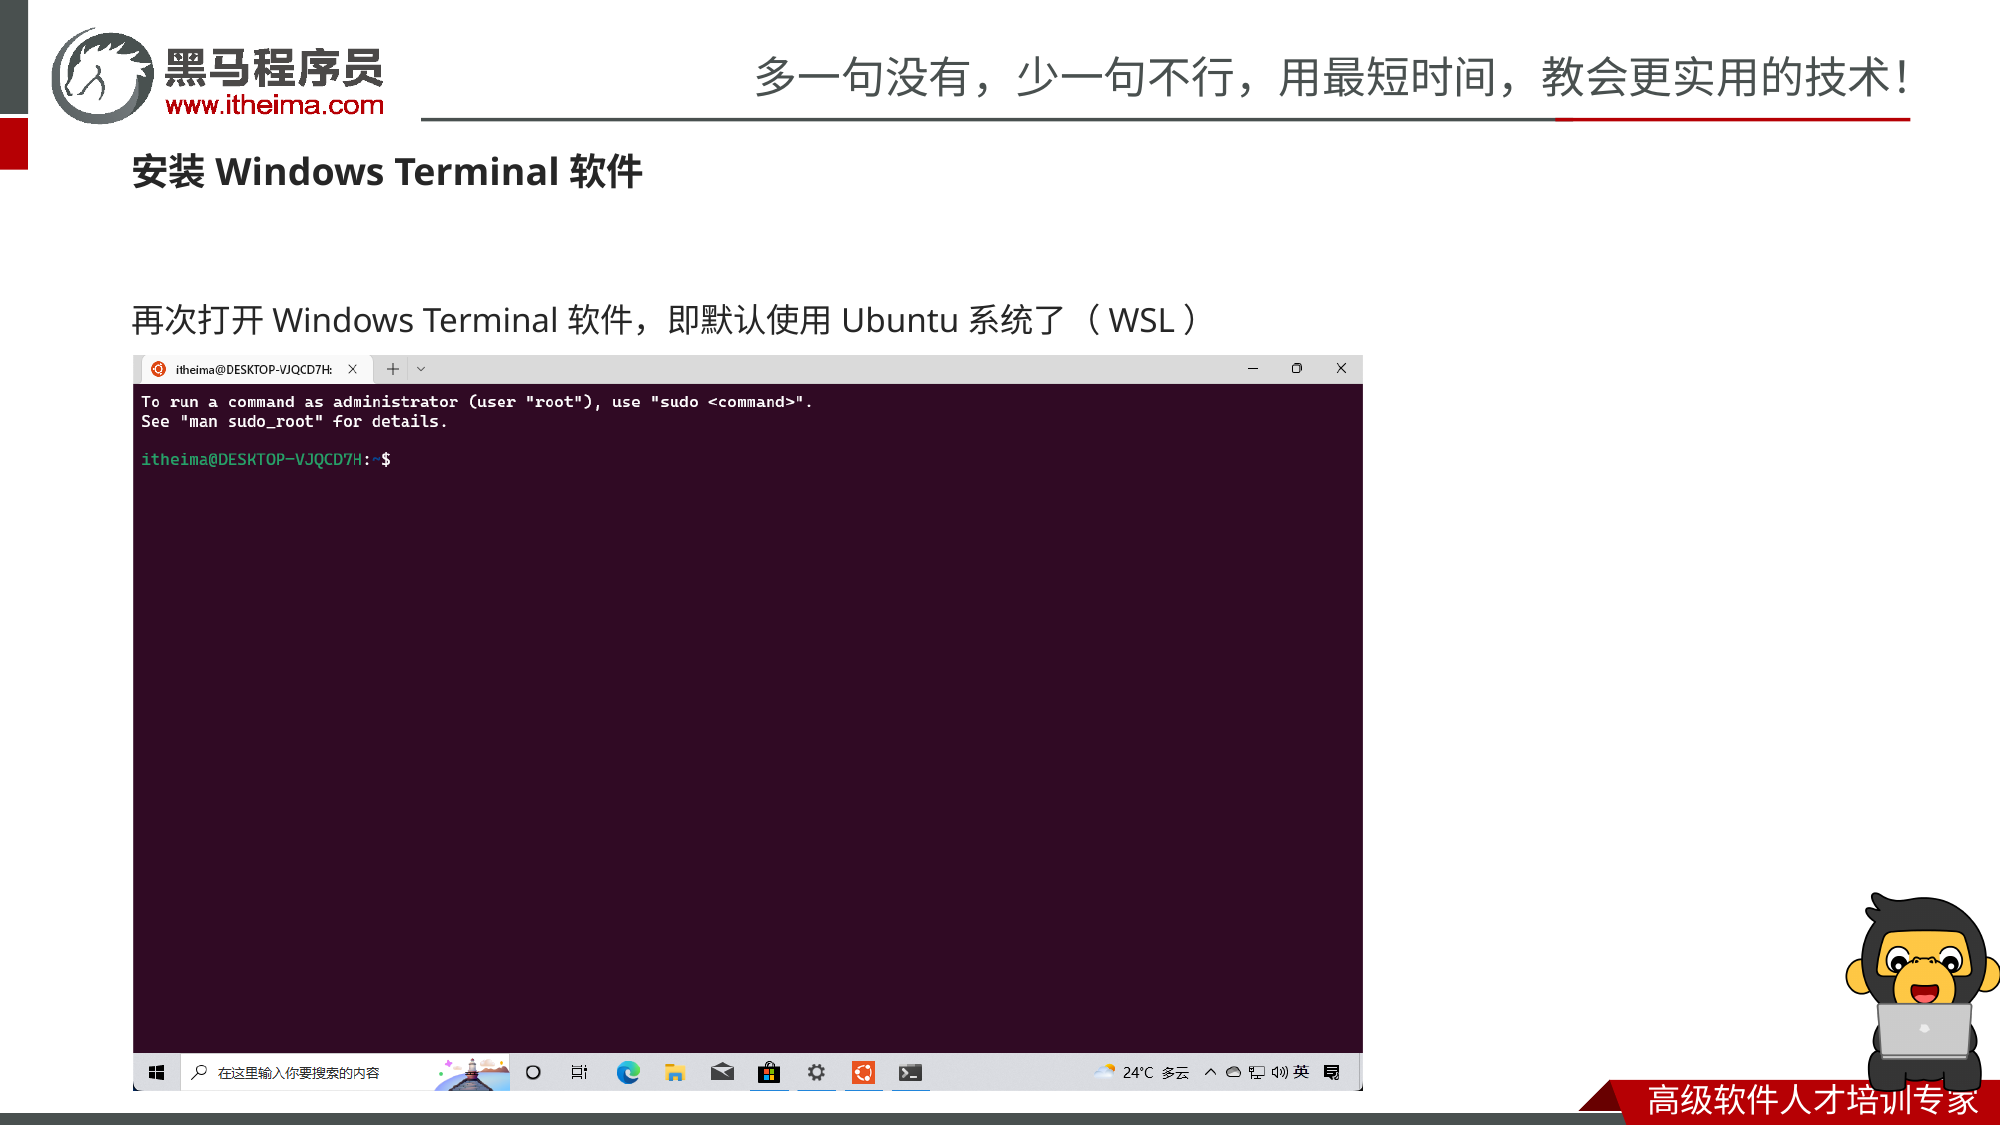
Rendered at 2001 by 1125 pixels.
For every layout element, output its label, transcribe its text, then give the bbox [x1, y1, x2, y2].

list 再次打开Windows Terminal软件，即默认使用Ubuntu系统了（WSL） [116, 271, 1872, 964]
list 安装Windows Terminal软件 [116, 154, 1872, 239]
picture [1813, 878, 2000, 1098]
picture [50, 26, 384, 125]
picture [132, 355, 1363, 1092]
